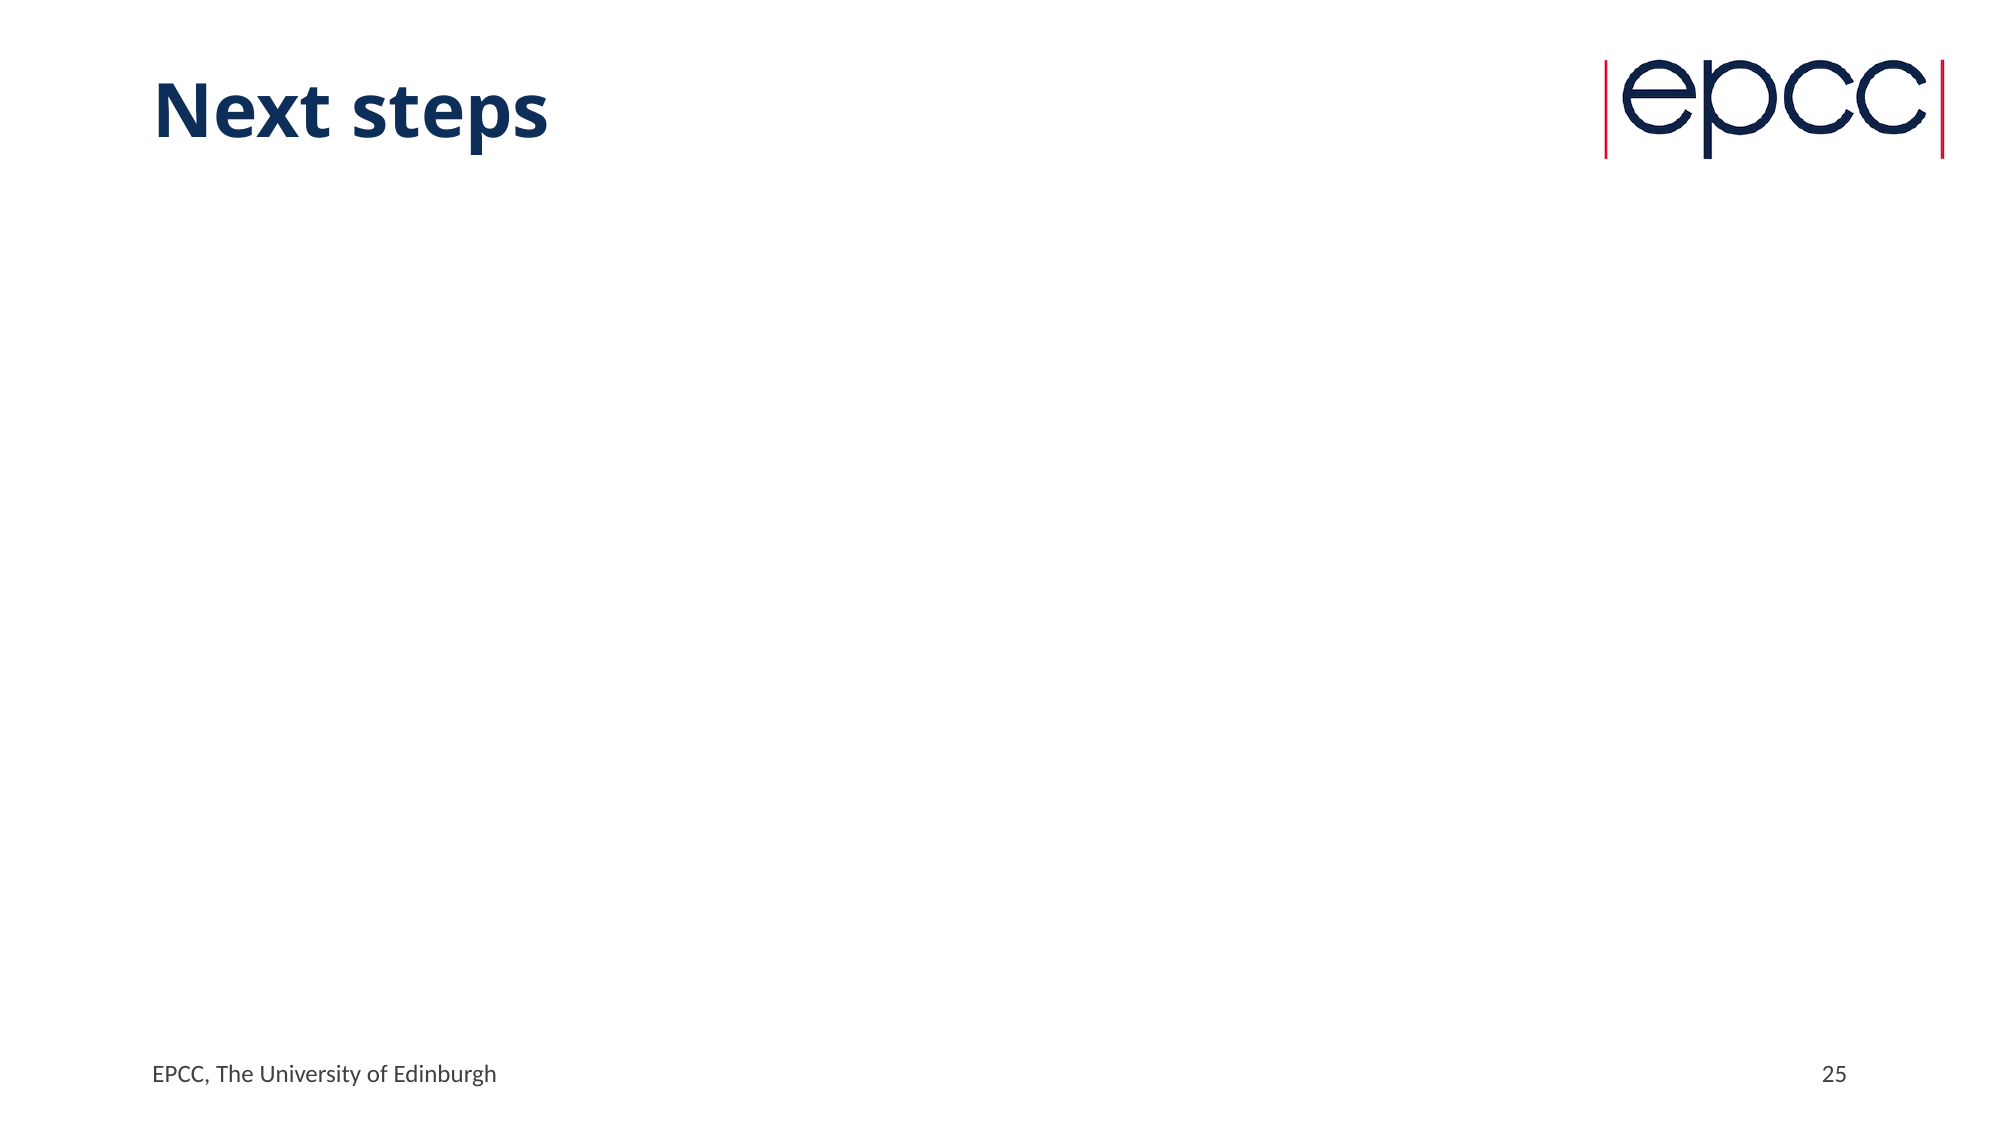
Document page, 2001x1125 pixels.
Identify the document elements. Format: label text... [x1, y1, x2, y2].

title Next steps [137, 59, 1863, 168]
footer EPCC, The University of Edinburgh [137, 1042, 813, 1103]
slide_number 25 [1412, 1042, 1863, 1103]
picture [1592, 49, 1954, 168]
